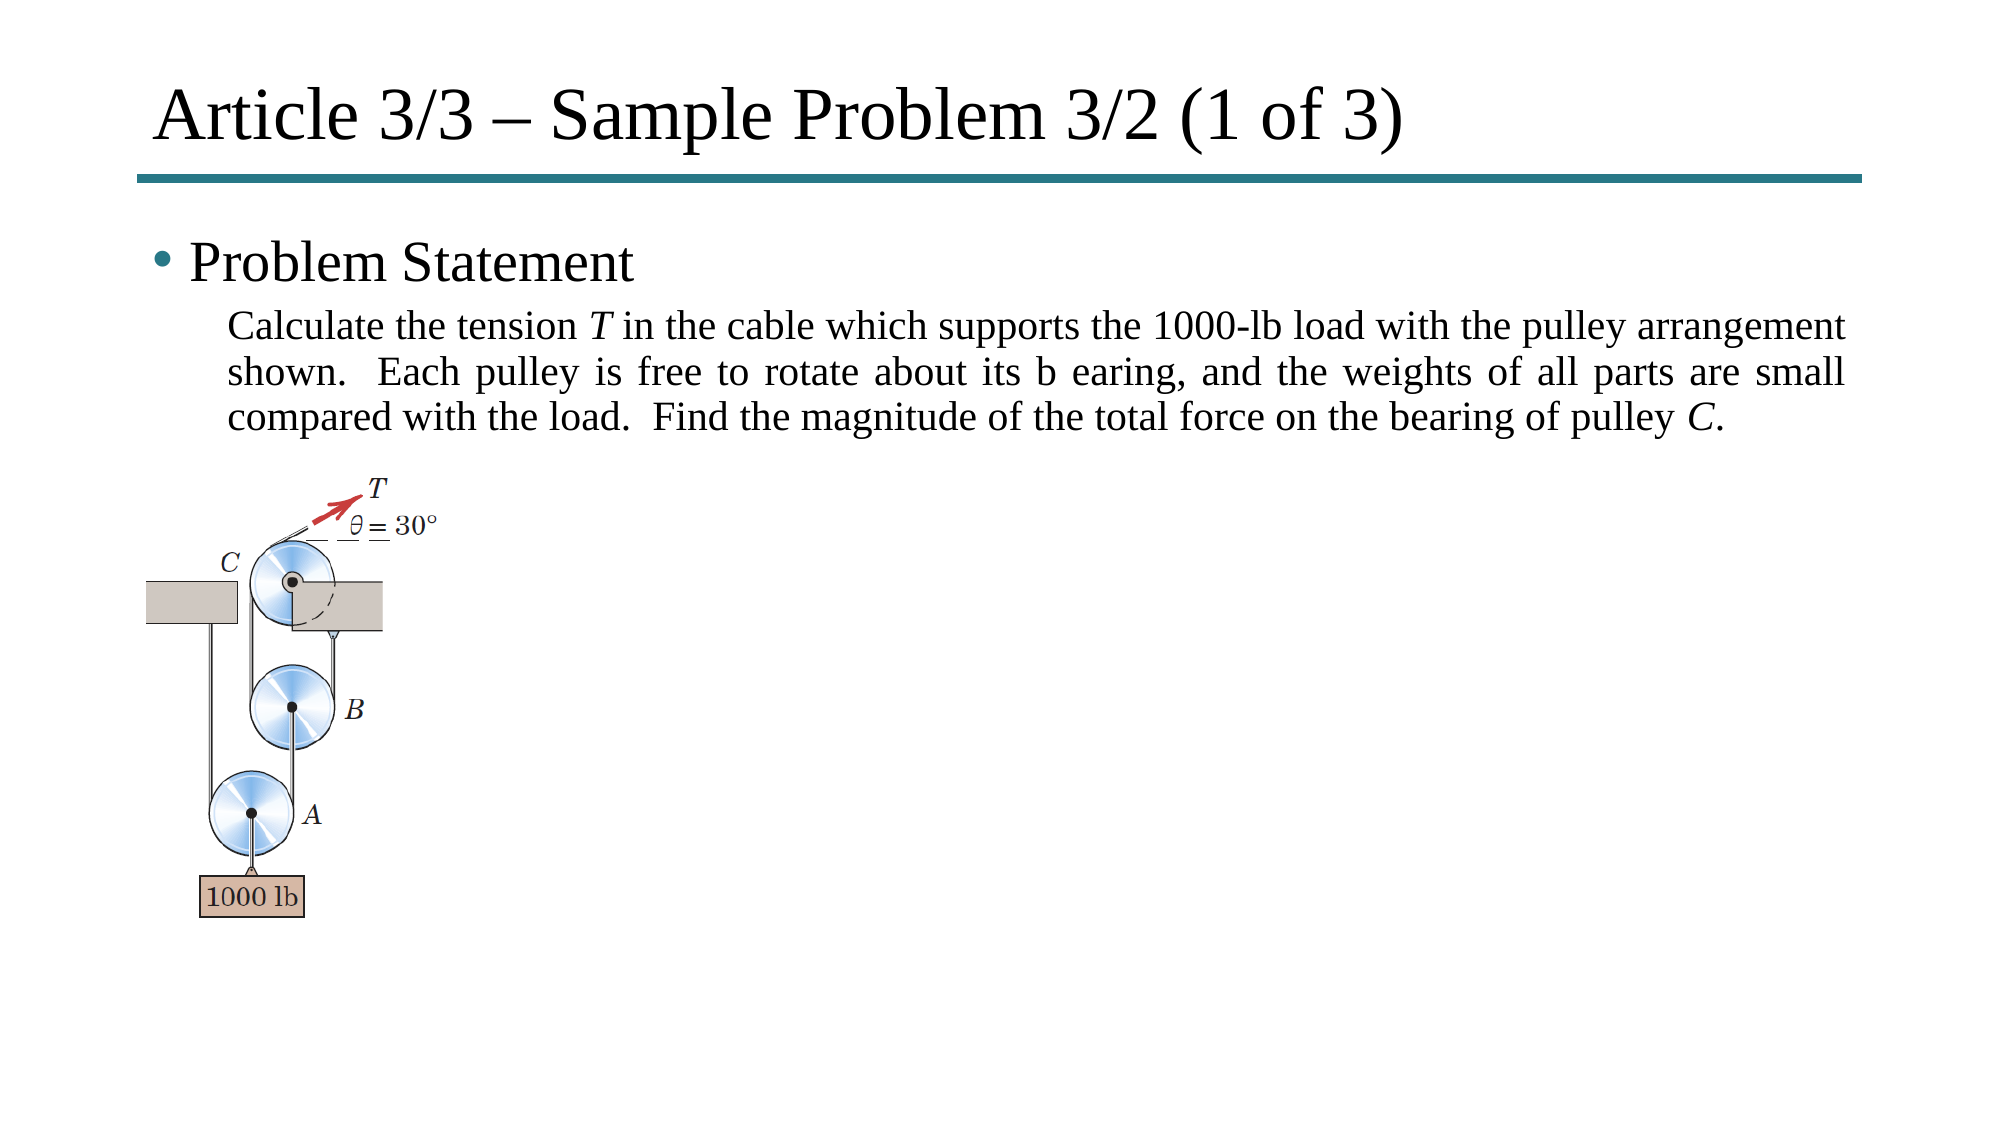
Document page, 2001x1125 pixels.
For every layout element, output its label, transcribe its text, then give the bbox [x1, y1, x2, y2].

title Article 3/3 – Sample Problem 3/2 (1 of 3) [137, 59, 1863, 170]
list Problem Statement Calculate the tension T in the cable which supports the 1000-lb load with the pulley arrangement shown. Each pulley is free to rotate about its b earing, and the weights of all parts are small compared with the load. Find the magnitude of the total force on the bearing of pulley C. [137, 223, 1863, 1091]
picture [137, 475, 438, 925]
